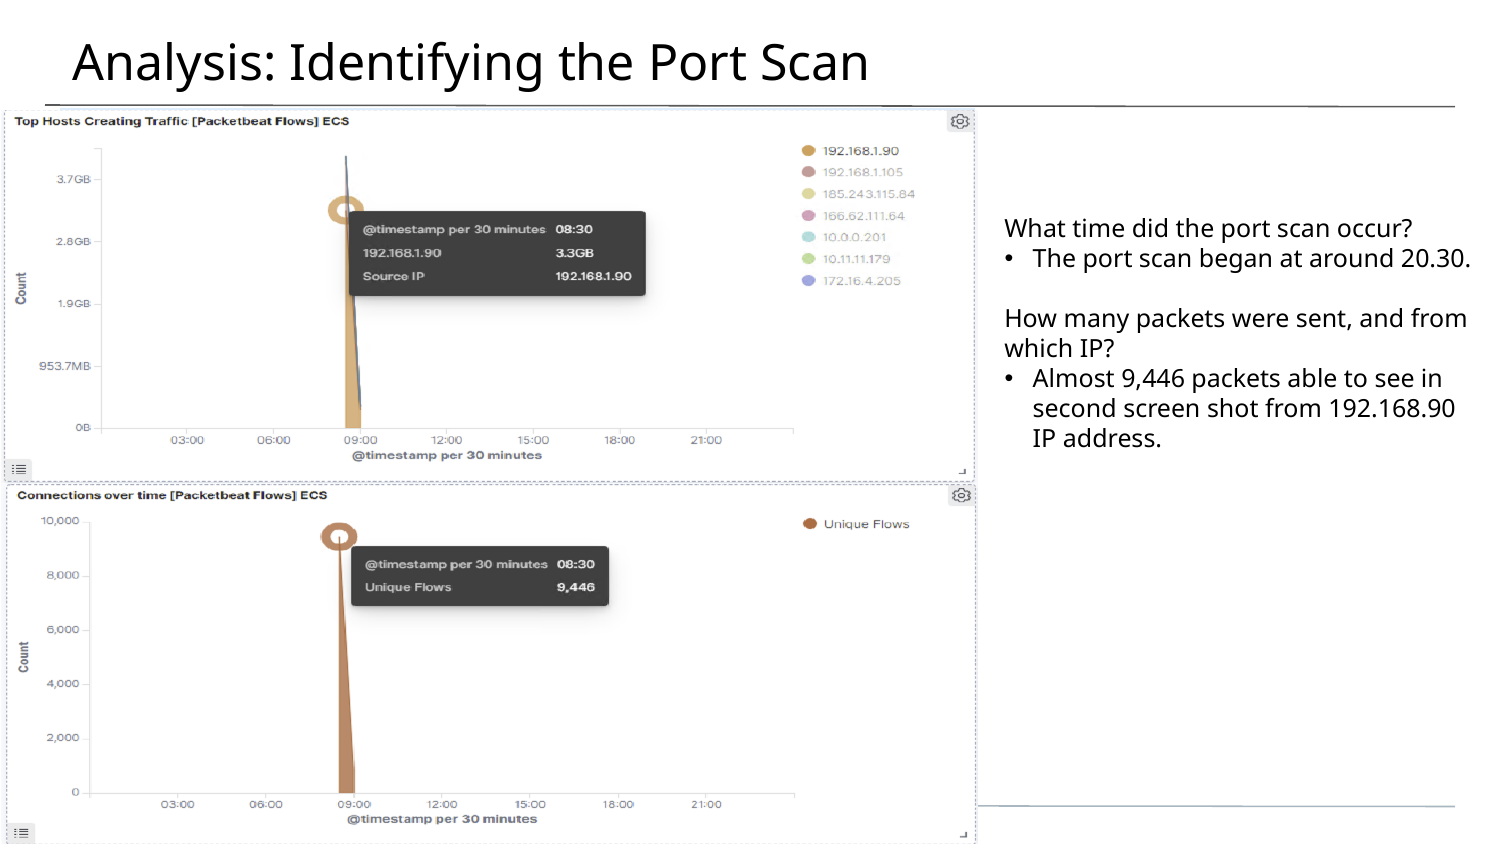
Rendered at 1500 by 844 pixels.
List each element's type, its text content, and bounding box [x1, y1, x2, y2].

title Analysis: Identifying the Port Scan [0, 0, 1500, 88]
picture [0, 110, 979, 844]
subtitle What time did the port scan occur? The port scan began at around 20.30. How many packets were sent, and from which IP? Almost 9,446 packets able to see in second screen shot from 192.168.90 IP address. [976, 108, 1500, 844]
